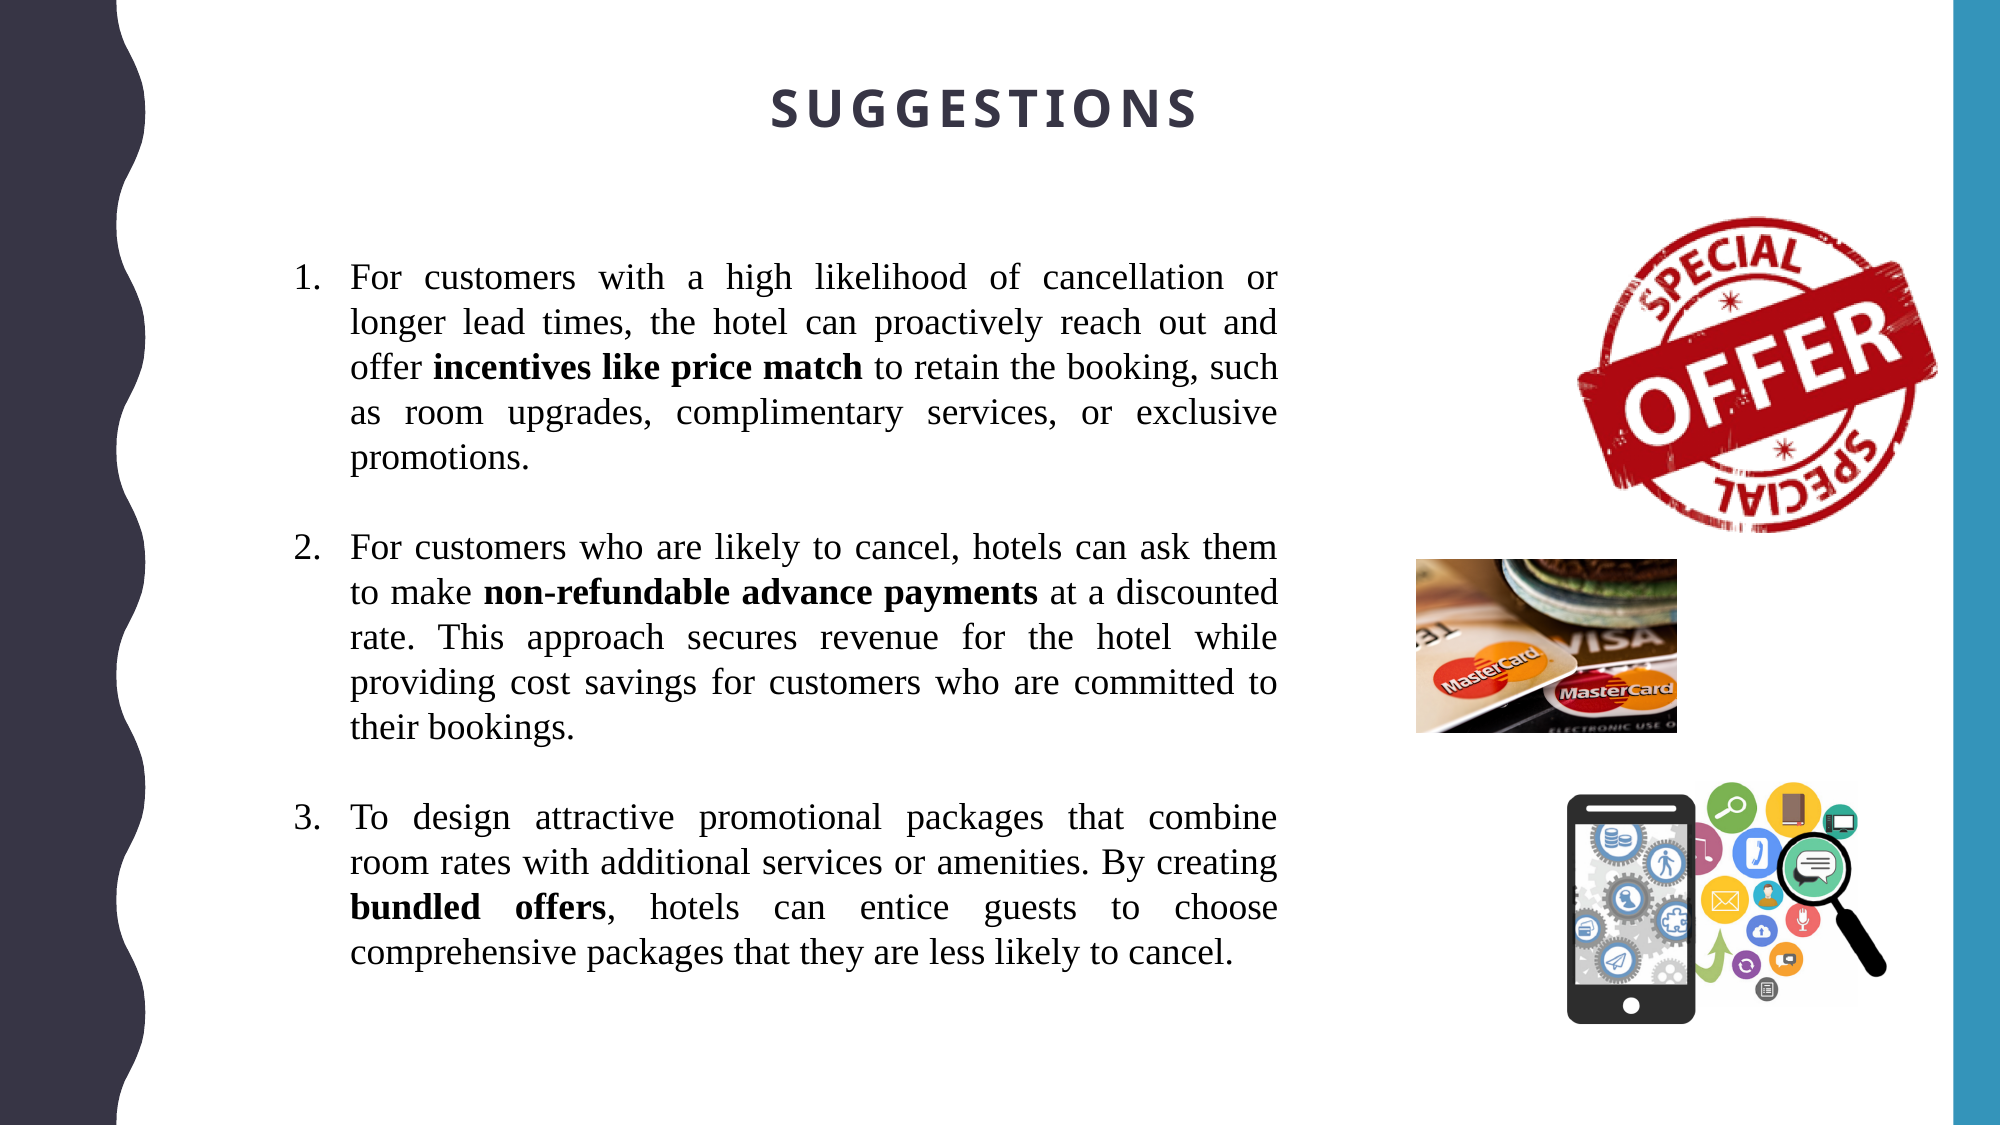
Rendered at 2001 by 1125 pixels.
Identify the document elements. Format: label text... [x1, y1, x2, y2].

picture [1546, 773, 1905, 1038]
picture [1546, 216, 1967, 533]
text_box suggestions [379, 67, 1588, 190]
text_box For customers with a high likelihood of cancellation or longer lead times, the hotel can proactively reach out and offer incentives like price match to retain the booking, such as room upgrades, complimentary services, or exclusive promotions. For customers who are likely to cancel, hotels can ask them to make non-refundable advance payments at a discounted rate. This approach secures revenue for the hotel while providing cost savings for customers who are committed to their bookings. To design attractive promotional packages that combine room rates with additional services or amenities. By creating bundled offers, hotels can entice guests to choose comprehensive packages that they are less likely to cancel. [278, 244, 1295, 1025]
picture [1416, 559, 1677, 733]
